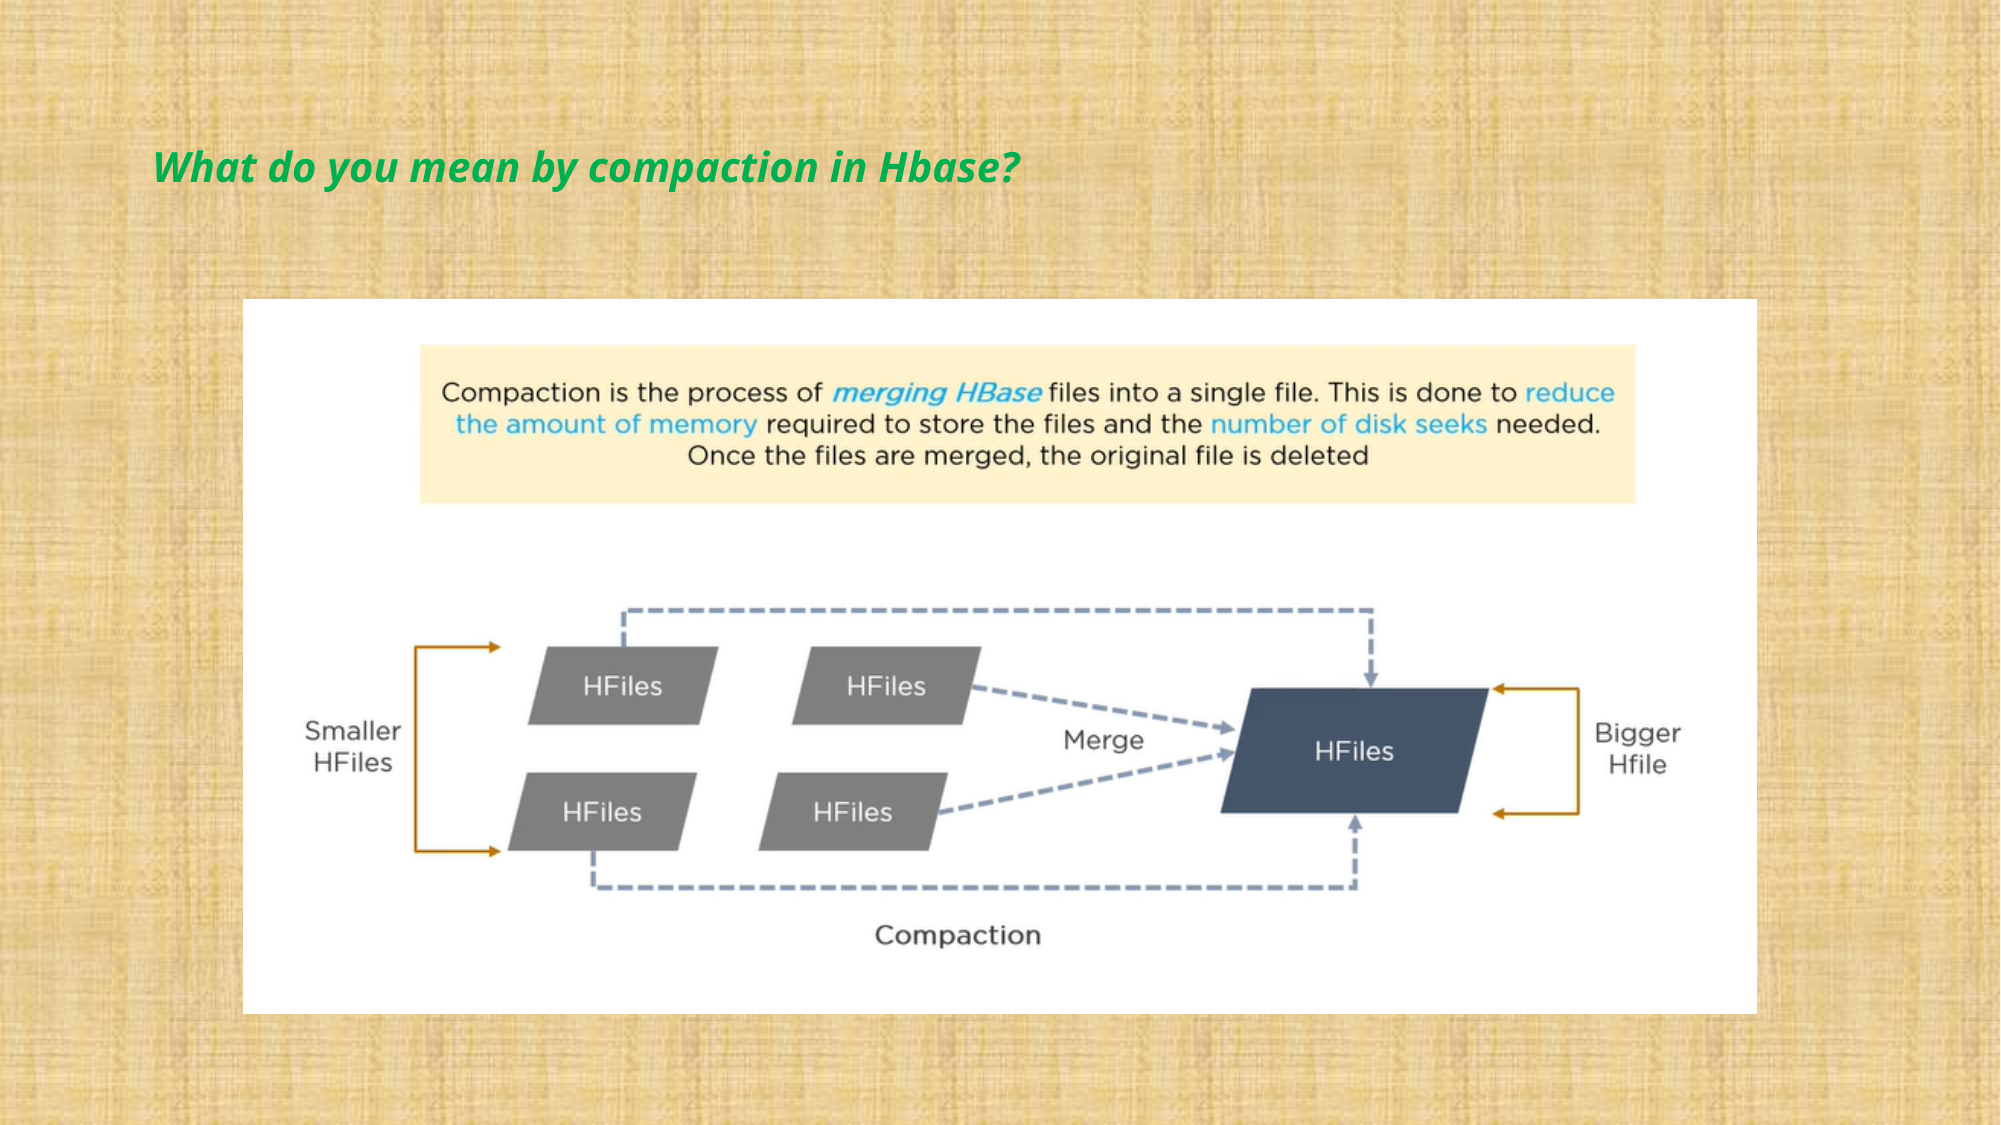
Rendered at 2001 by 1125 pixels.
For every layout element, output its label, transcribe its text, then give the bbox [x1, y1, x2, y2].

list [243, 299, 1757, 1014]
picture [0, 0, 2001, 1125]
title What do you mean by compaction in Hbase? [137, 59, 1863, 278]
